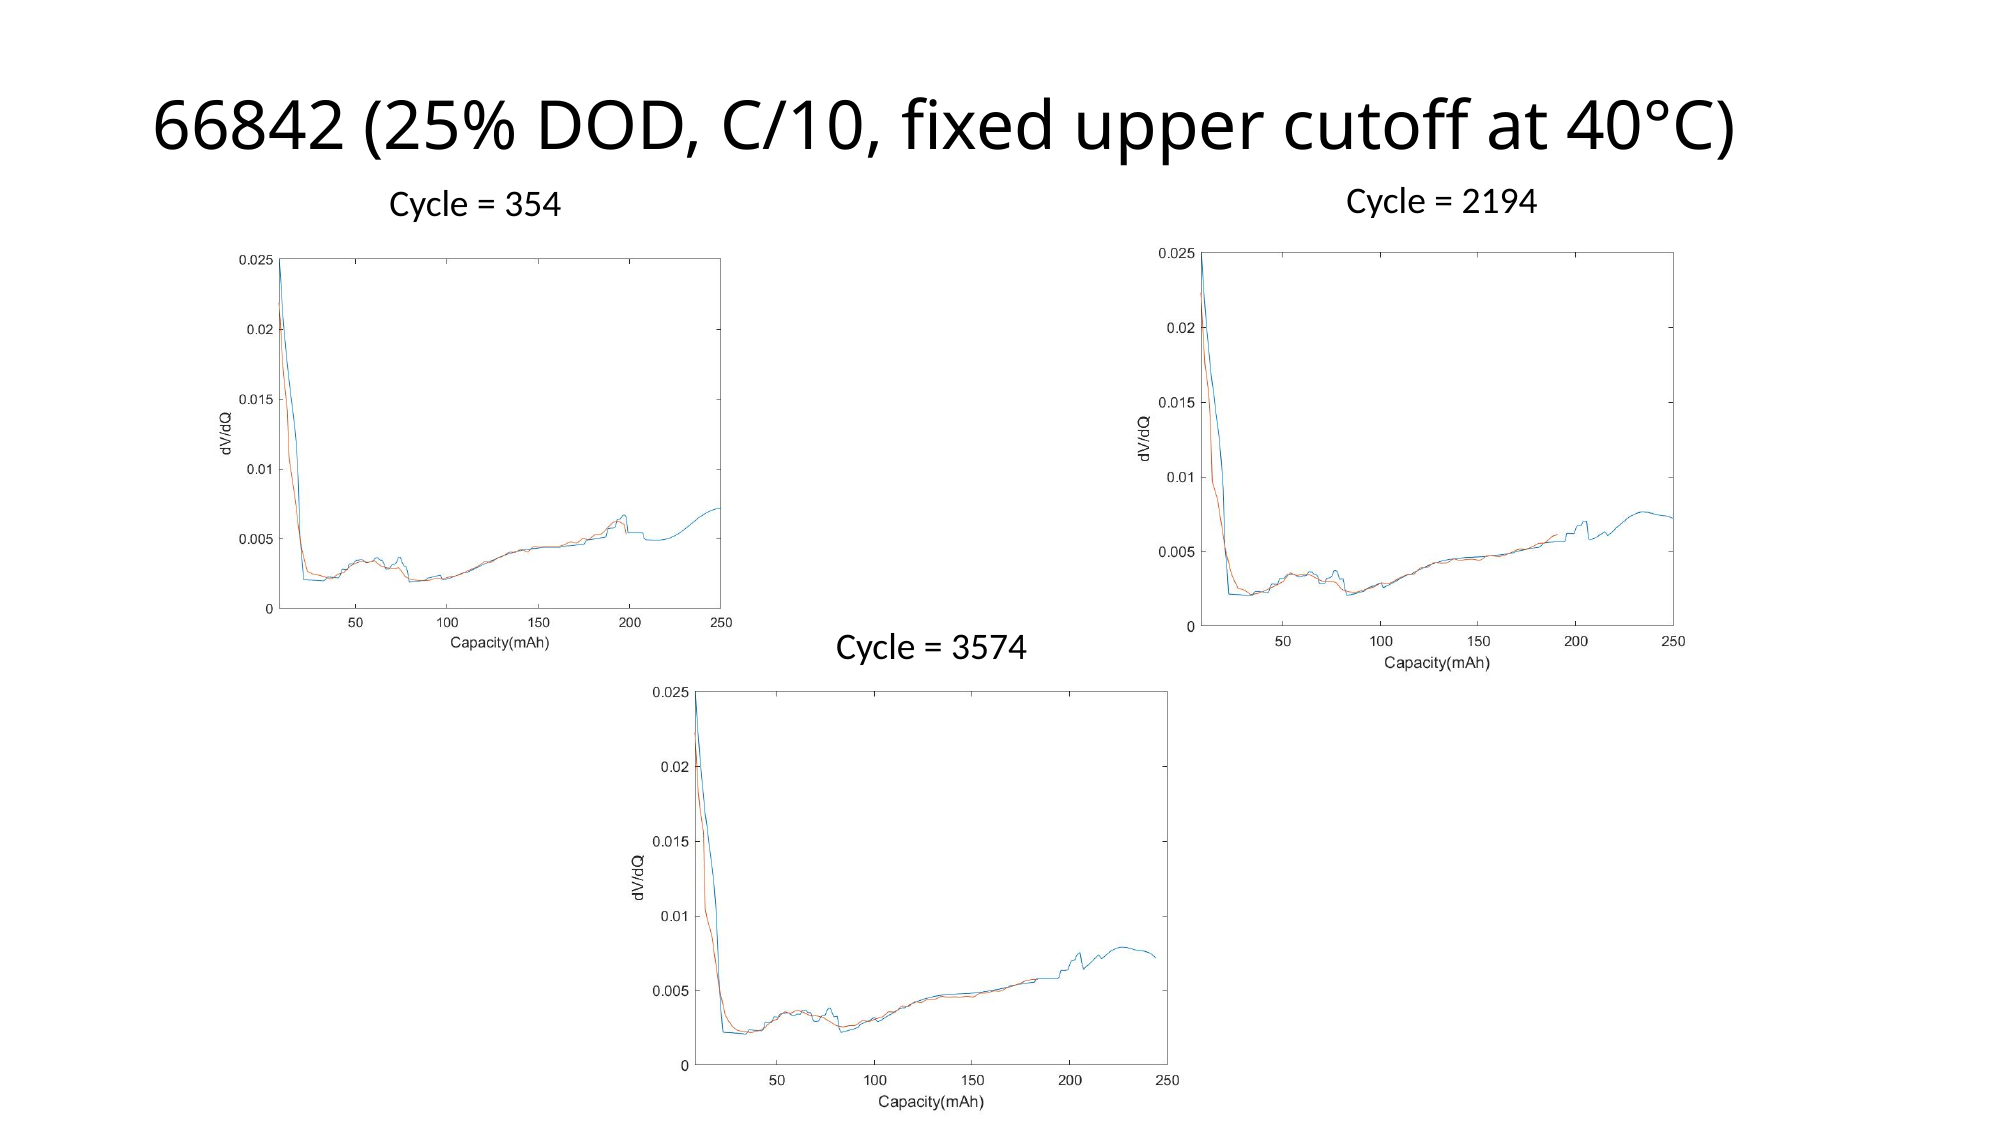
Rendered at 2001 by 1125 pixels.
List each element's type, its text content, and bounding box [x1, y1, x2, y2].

text_box Cycle = 354 [374, 171, 733, 227]
title 66842 (25% DOD, C/10, fixed upper cutoff at 40°C) [137, 59, 1863, 278]
text_box Cycle = 3574 [821, 614, 1121, 657]
picture [615, 218, 1731, 1115]
picture [204, 227, 775, 655]
text_box Cycle = 2194 [1331, 168, 1690, 218]
